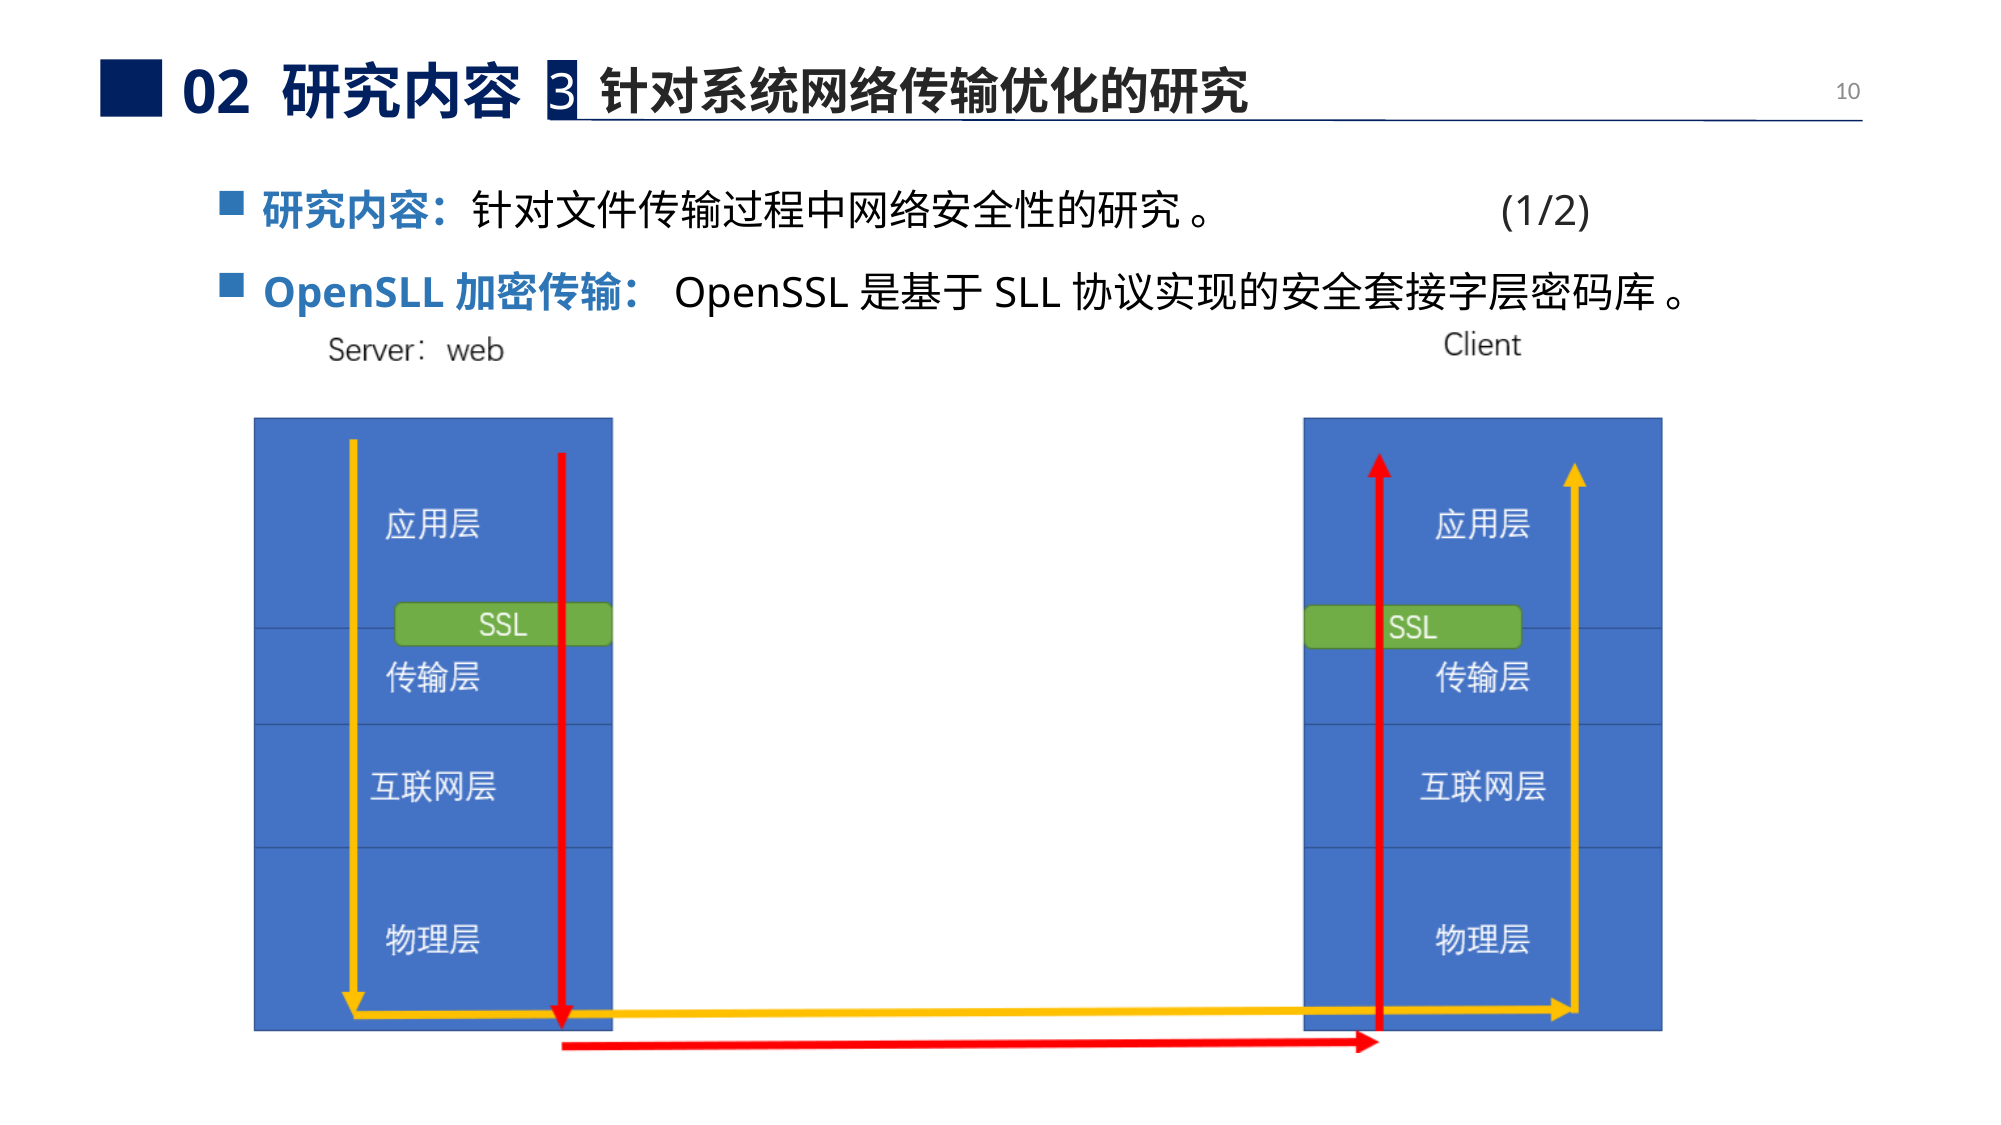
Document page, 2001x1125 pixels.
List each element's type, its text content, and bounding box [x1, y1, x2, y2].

text_box [1819, 59, 1876, 120]
picture [237, 323, 1685, 1053]
text_box [100, 59, 163, 117]
text_box 针对系统网络传输优化的研究 [585, 51, 1606, 119]
text_box 02 研究内容 [180, 52, 524, 120]
text_box 针对系统网络传输优化的研究 [585, 121, 1606, 127]
text_box 3 [547, 60, 578, 120]
text_box OpenSLL加密传输：OpenSSL是基于SLL协议实现的安全套接字层密码库 。 [201, 233, 1756, 398]
text_box 研究内容：针对文件传输过程中网络安全性的研究 。 (1/2) [201, 151, 1756, 233]
